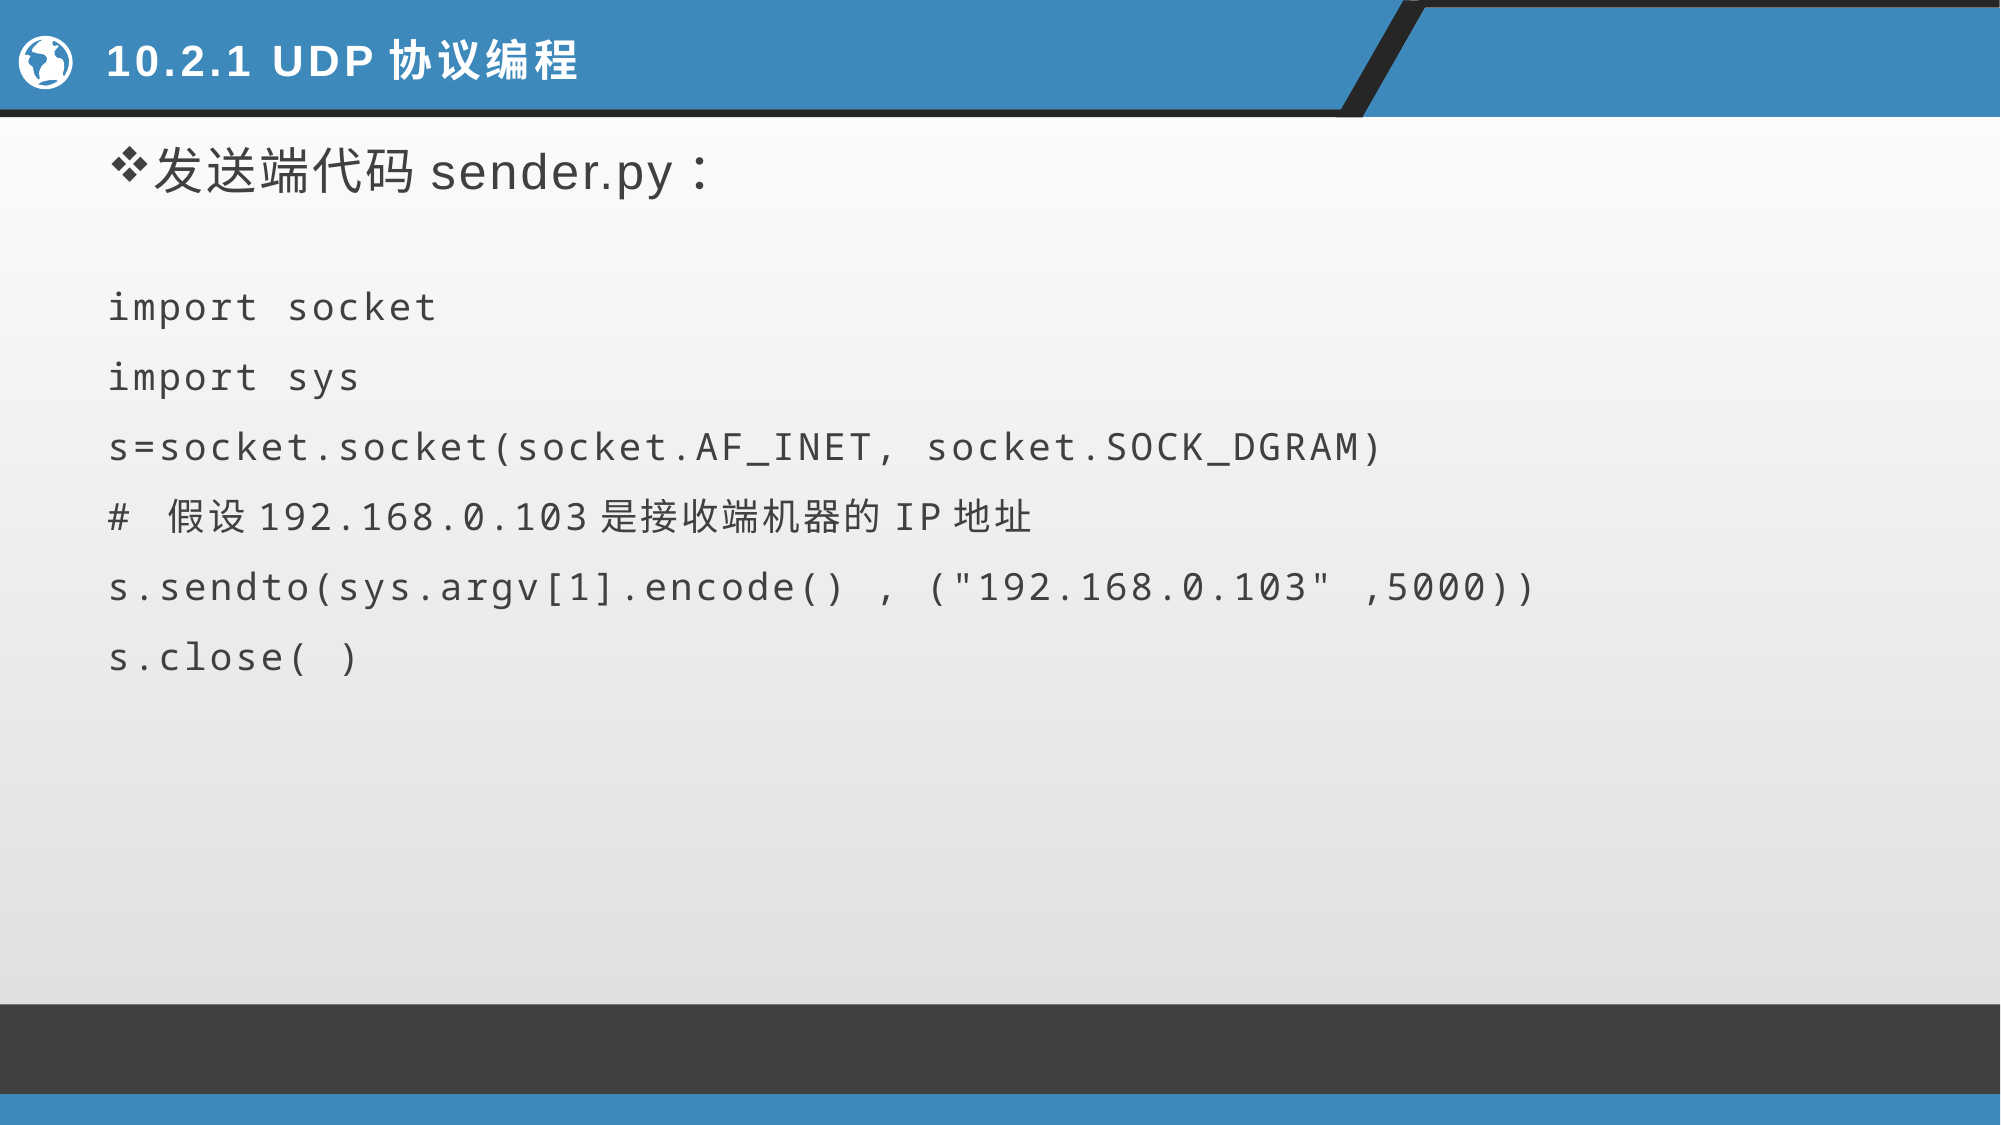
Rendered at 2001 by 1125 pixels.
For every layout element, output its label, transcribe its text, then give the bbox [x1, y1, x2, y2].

title 10.2.1 UDP协议编程 [90, 0, 977, 146]
list 发送端代码sender.py： import socket import sys s=socket.socket(socket.AF_INET, socket.SOCK_DGRAM) # 假设192.168.0.103是接收端机器的IP地址 s.sendto(sys.argv[1].encode() , ("192.168.0.103" ,5000)) s.close( ) [90, 146, 1921, 976]
